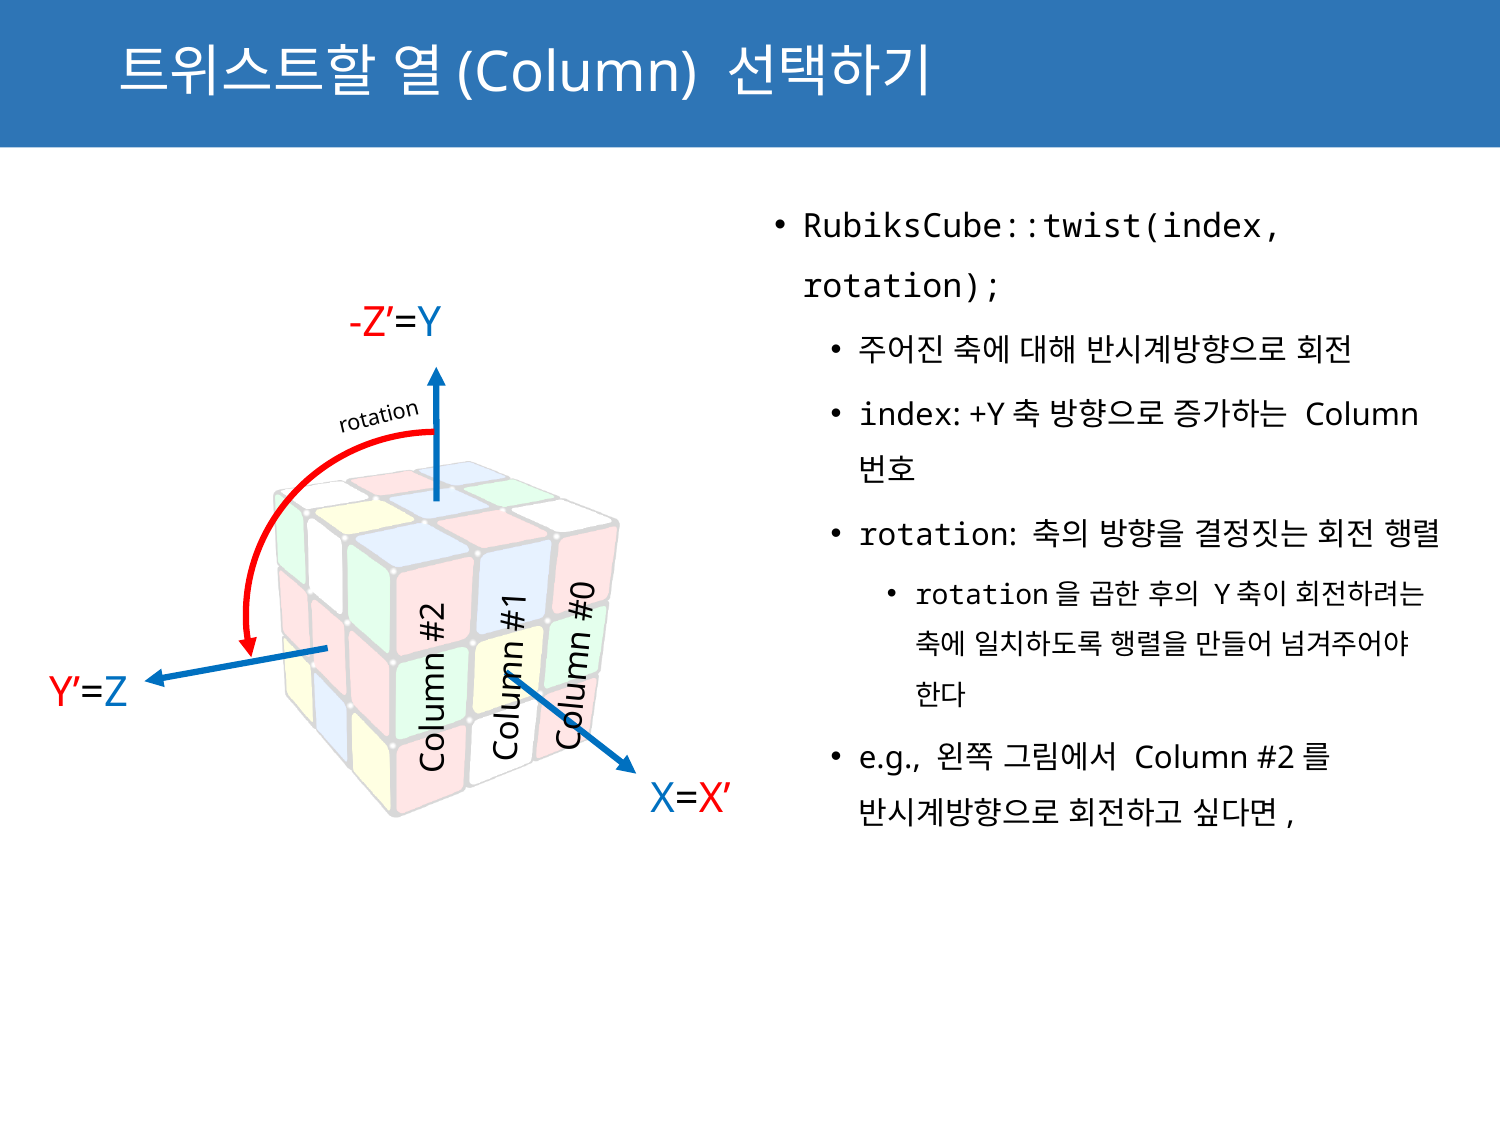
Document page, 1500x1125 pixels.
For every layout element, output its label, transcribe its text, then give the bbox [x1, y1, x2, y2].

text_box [144, 647, 328, 682]
text_box X=X’ [635, 763, 746, 829]
text_box [335, 430, 435, 458]
text_box [242, 531, 265, 647]
text_box -Z’=Y [333, 287, 457, 353]
text_box Y’=Z [34, 657, 143, 722]
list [265, 458, 627, 820]
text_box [505, 671, 637, 774]
text_box rotation [319, 381, 436, 448]
title 트위스트할 열(Column) 선택하기 [0, 0, 1500, 148]
